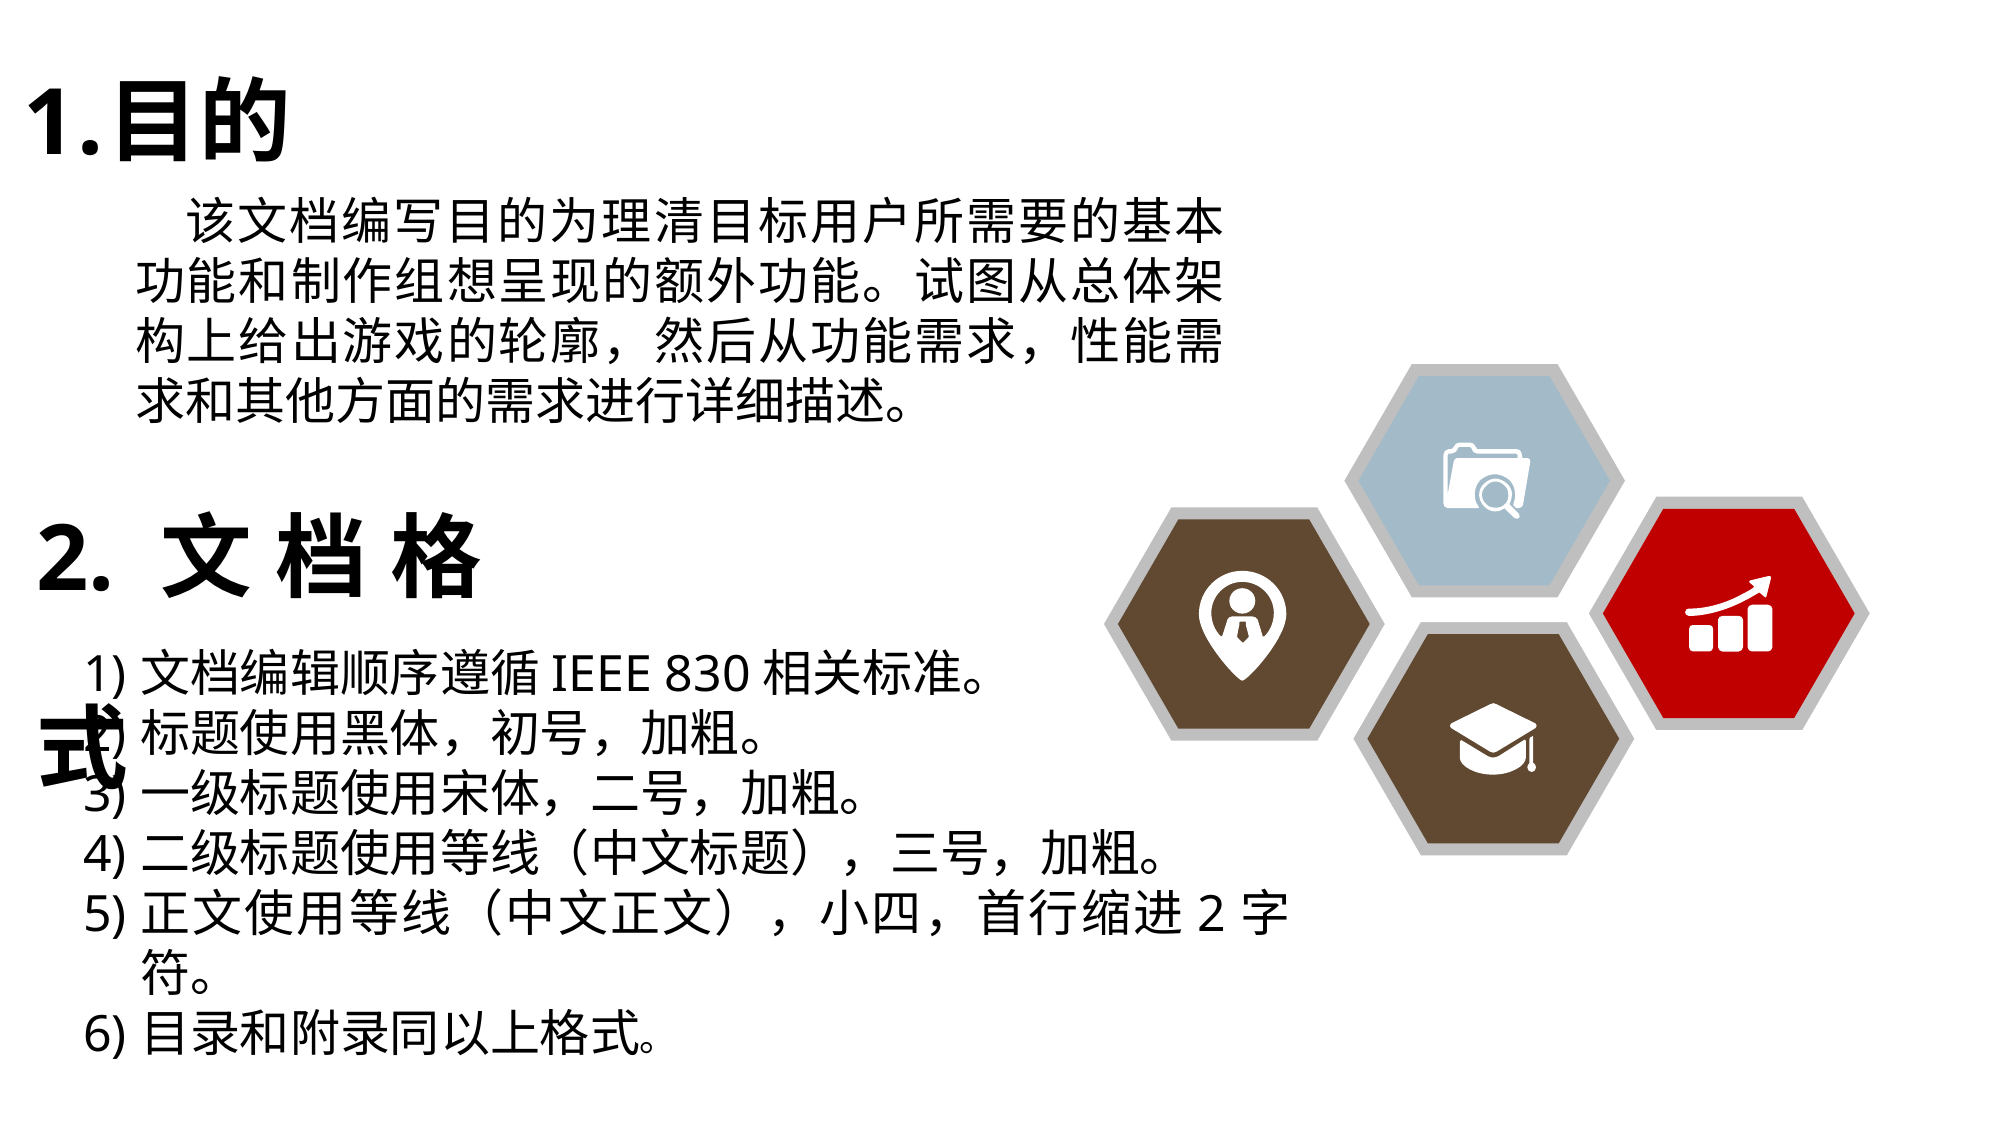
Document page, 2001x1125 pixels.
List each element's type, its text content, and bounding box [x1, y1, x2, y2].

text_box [1350, 619, 1638, 858]
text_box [1101, 505, 1388, 744]
text_box 2.文档格式 [0, 411, 497, 617]
text_box 文档编辑顺序遵循IEEE 830相关标准。 标题使用黑体，初号，加粗。 一级标题使用宋体，二号，加粗。 二级标题使用等线（中文标题），三号，加粗。 正文使用等线（中文正文），小四，首行缩进2字符。 目录和附录同以上格式。 [68, 633, 1306, 1069]
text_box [1586, 494, 1873, 733]
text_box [1341, 361, 1628, 600]
text_box 目的 [0, 0, 307, 181]
text_box 该文档编写目的为理清目标用户所需要的基本功能和制作组想呈现的额外功能。试图从总体架构上给出游戏的轮廓，然后从功能需求，性能需求和其他方面的需求进行详细描述。 [120, 182, 1240, 438]
